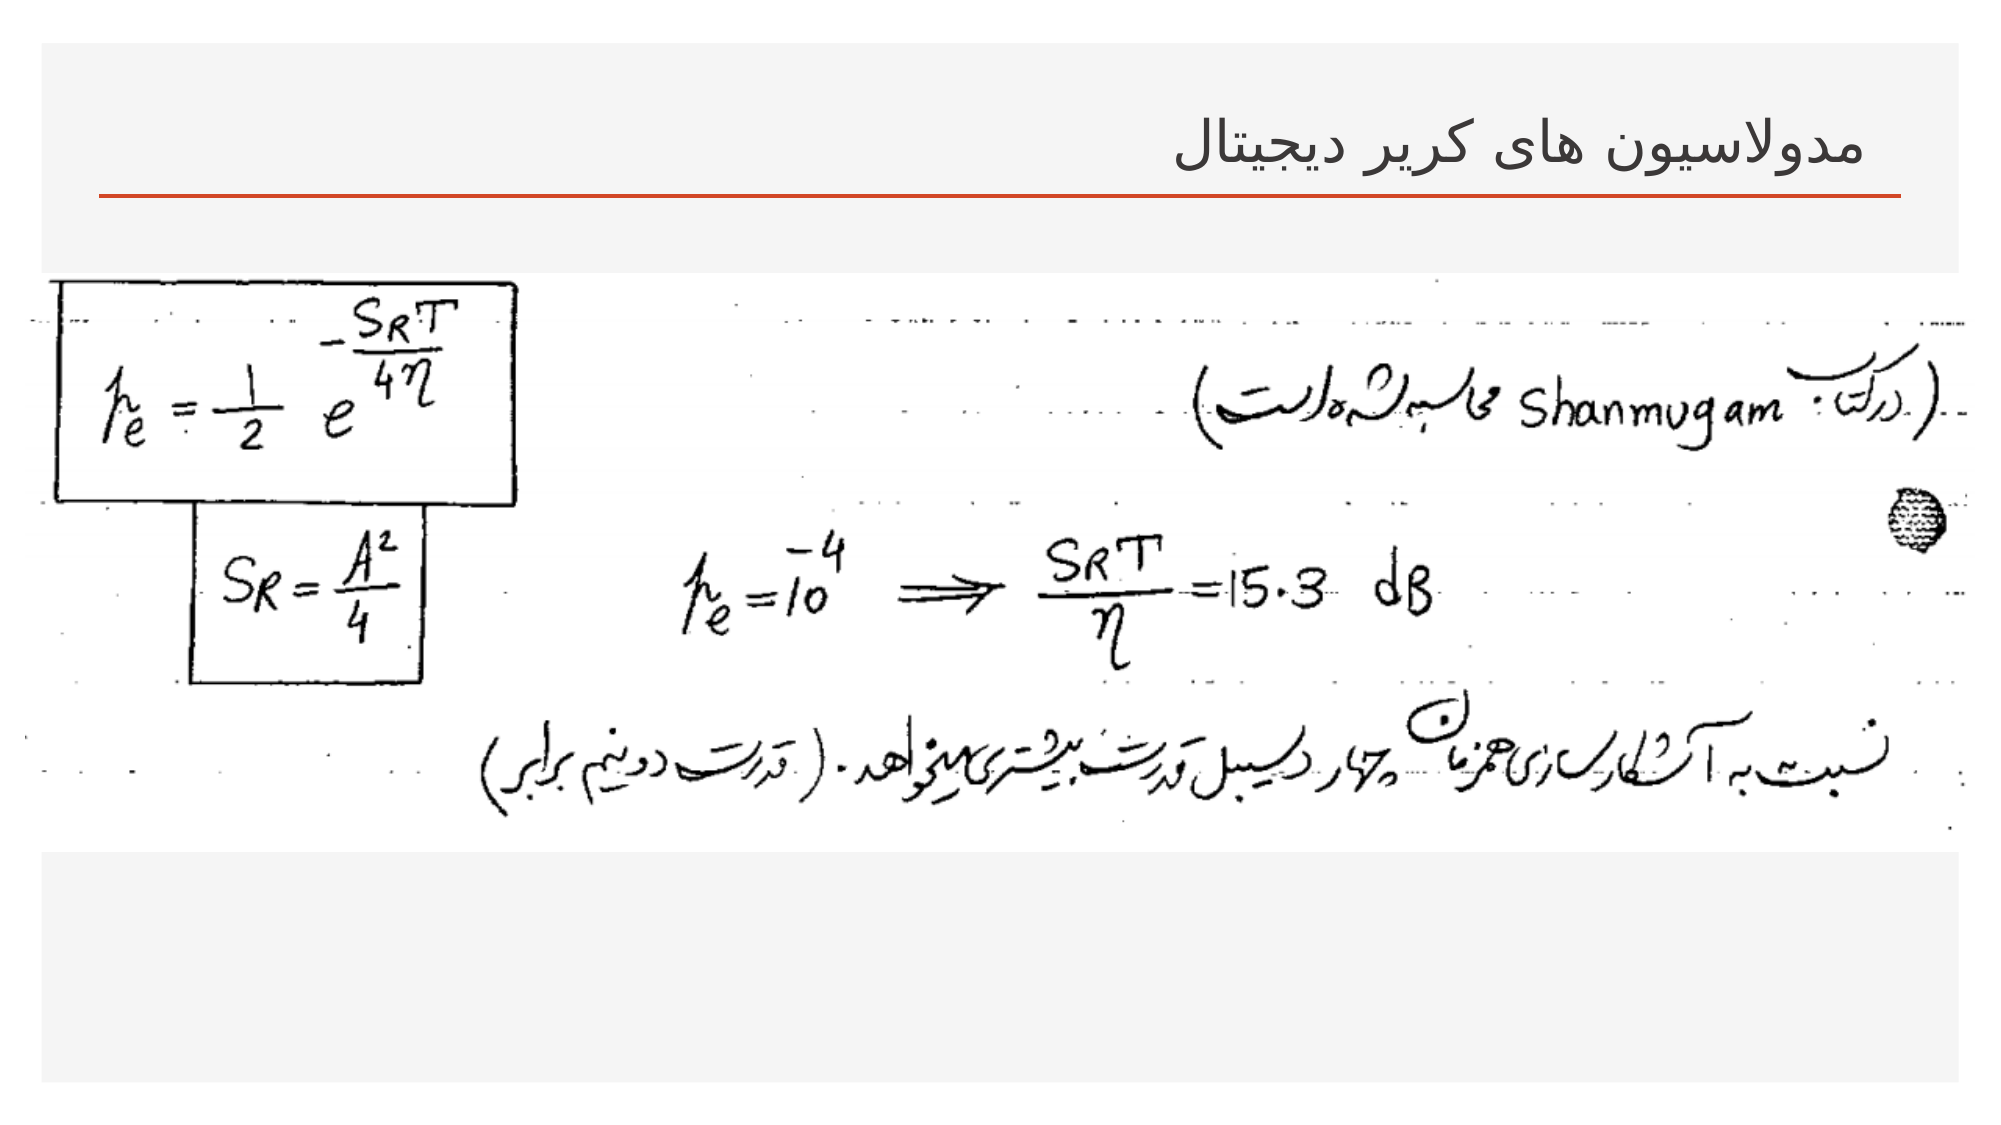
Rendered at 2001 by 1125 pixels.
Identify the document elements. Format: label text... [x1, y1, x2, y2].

picture [25, 273, 1975, 852]
title مدولاسیون های کریر دیجیتال [754, 77, 1883, 182]
